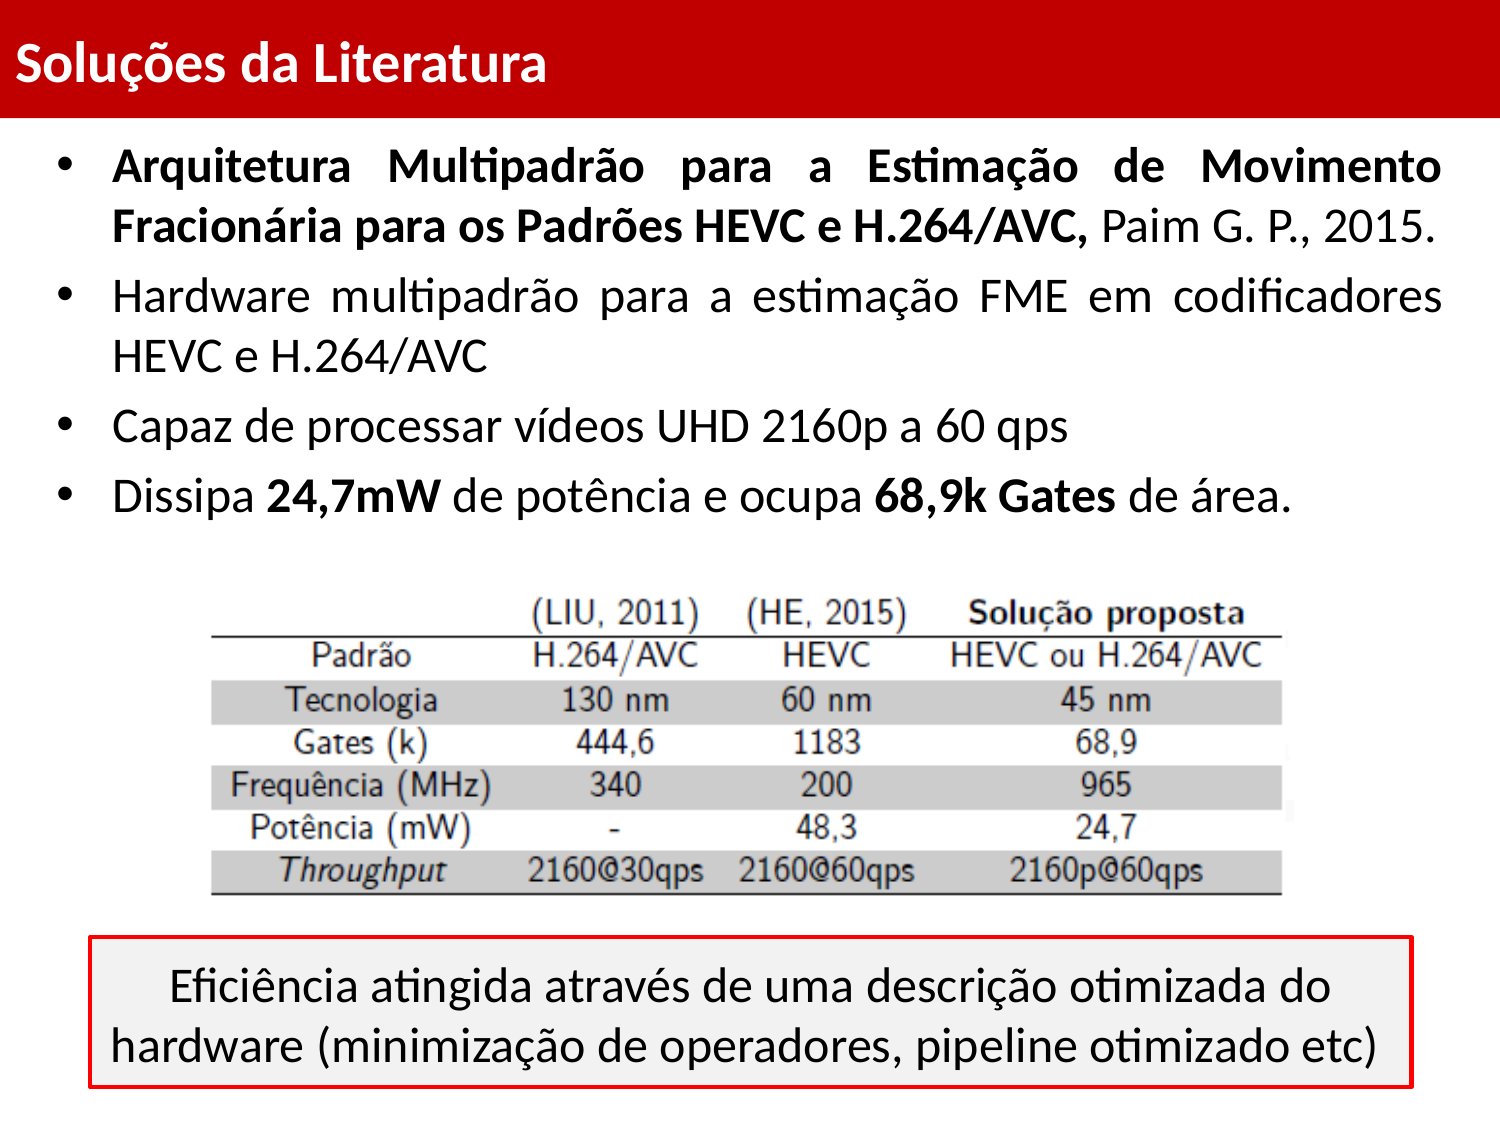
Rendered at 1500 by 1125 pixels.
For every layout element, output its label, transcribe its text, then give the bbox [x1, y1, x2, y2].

text_box Eficiência atingida através de uma descrição otimizada do hardware (minimização de operadores, pipeline otimizado etc) [88, 935, 1414, 1089]
list Arquitetura Multipadrão para a Estimação de Movimento Fracionária para os Padrões HEVC e H.264/AVC, Paim G. P., 2015. Hardware multipadrão para a estimação FME em codificadores HEVC e H.264/AVC Capaz de processar vídeos UHD 2160p a 60 qps Dissipa 24,7mW de potência e ocupa 68,9k Gates de área. [41, 125, 1459, 721]
title Soluções da Literatura [0, 0, 1500, 119]
picture [206, 585, 1294, 912]
slide_number 22 [1074, 1042, 1425, 1103]
